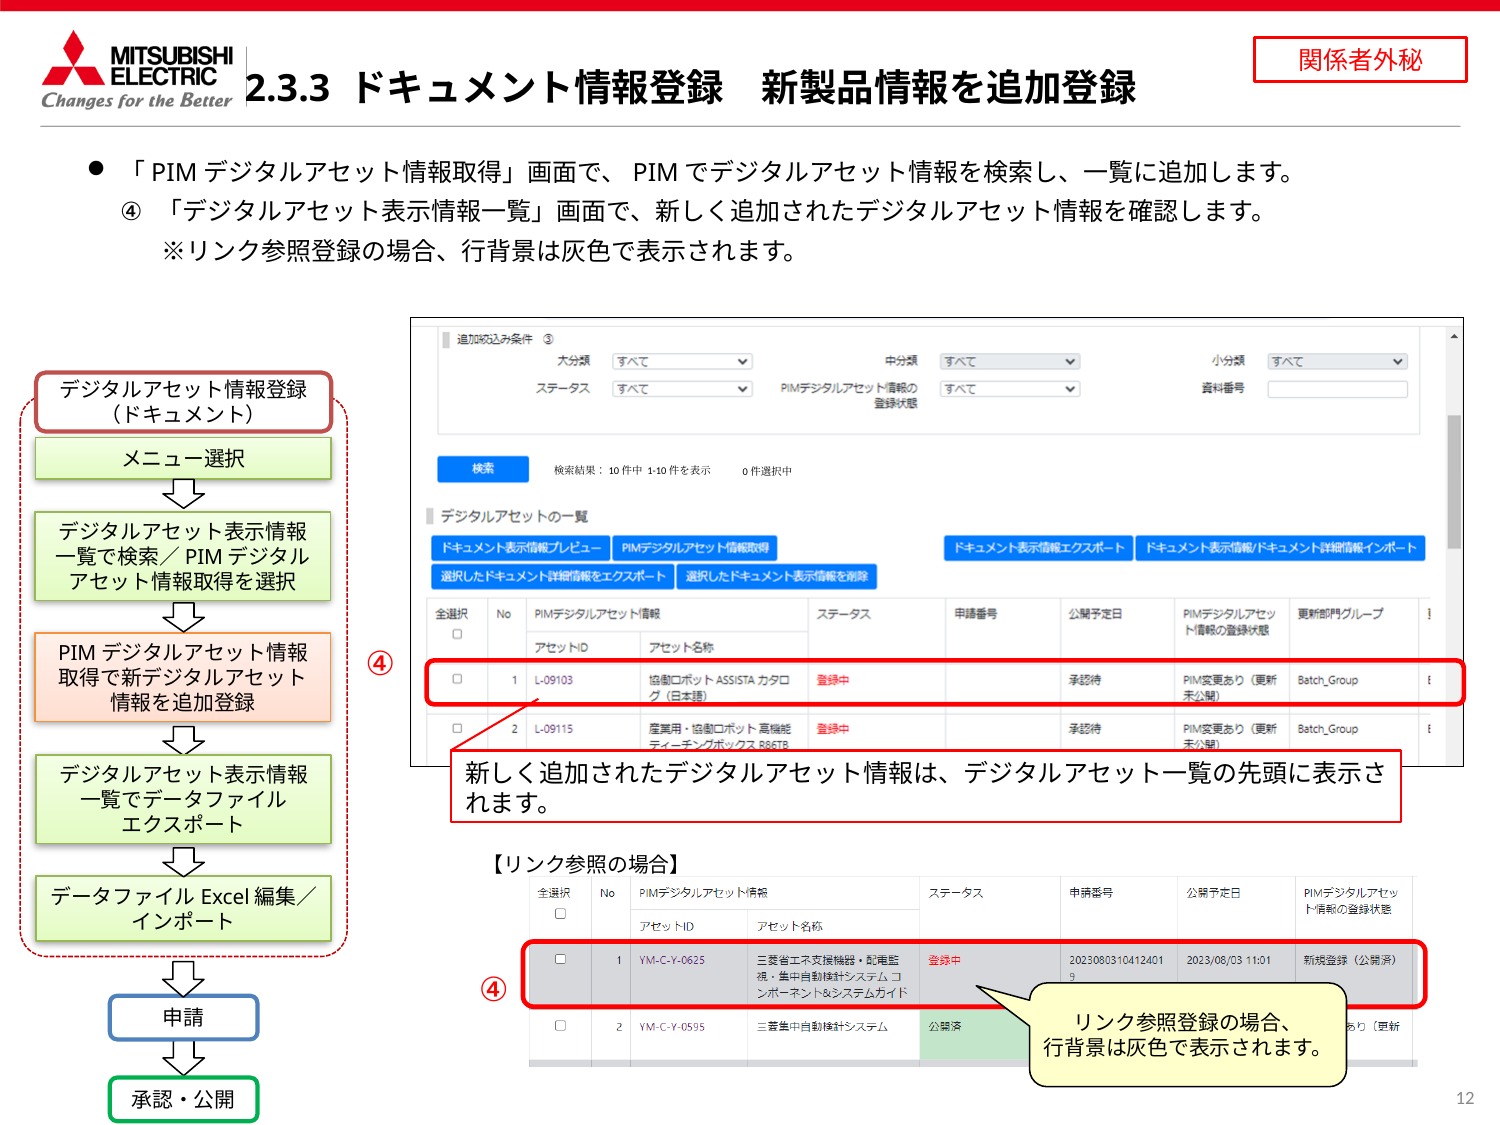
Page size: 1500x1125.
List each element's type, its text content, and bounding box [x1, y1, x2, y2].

list 「PIMデジタルアセット情報取得」画面で、PIMでデジタルアセット情報を検索し、一覧に追加します。 「デジタルアセット表示情報一覧」画面で、新しく追加されたデジタルアセット情報を確認します。 ※リンク参照登録の場合、行背景は灰色で表示されます。 [71, 149, 1471, 297]
text_box 12 [1375, 1073, 1490, 1122]
text_box 新しく追加されたデジタルアセット情報は、デジタルアセット一覧の先頭に表示されます。 [449, 775, 1403, 824]
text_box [19, 372, 348, 1122]
picture [0, 0, 1500, 1125]
text_box 2.3.3 ドキュメント情報登録 新製品情報を追加登録 [229, 45, 1401, 127]
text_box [476, 866, 1426, 1067]
text_box ④ [361, 638, 399, 686]
text_box 【リンク参照の場合】 [467, 844, 884, 889]
text_box リンク参照登録の場合、 行背景は灰色で表示されます。 [1028, 1075, 1348, 1089]
